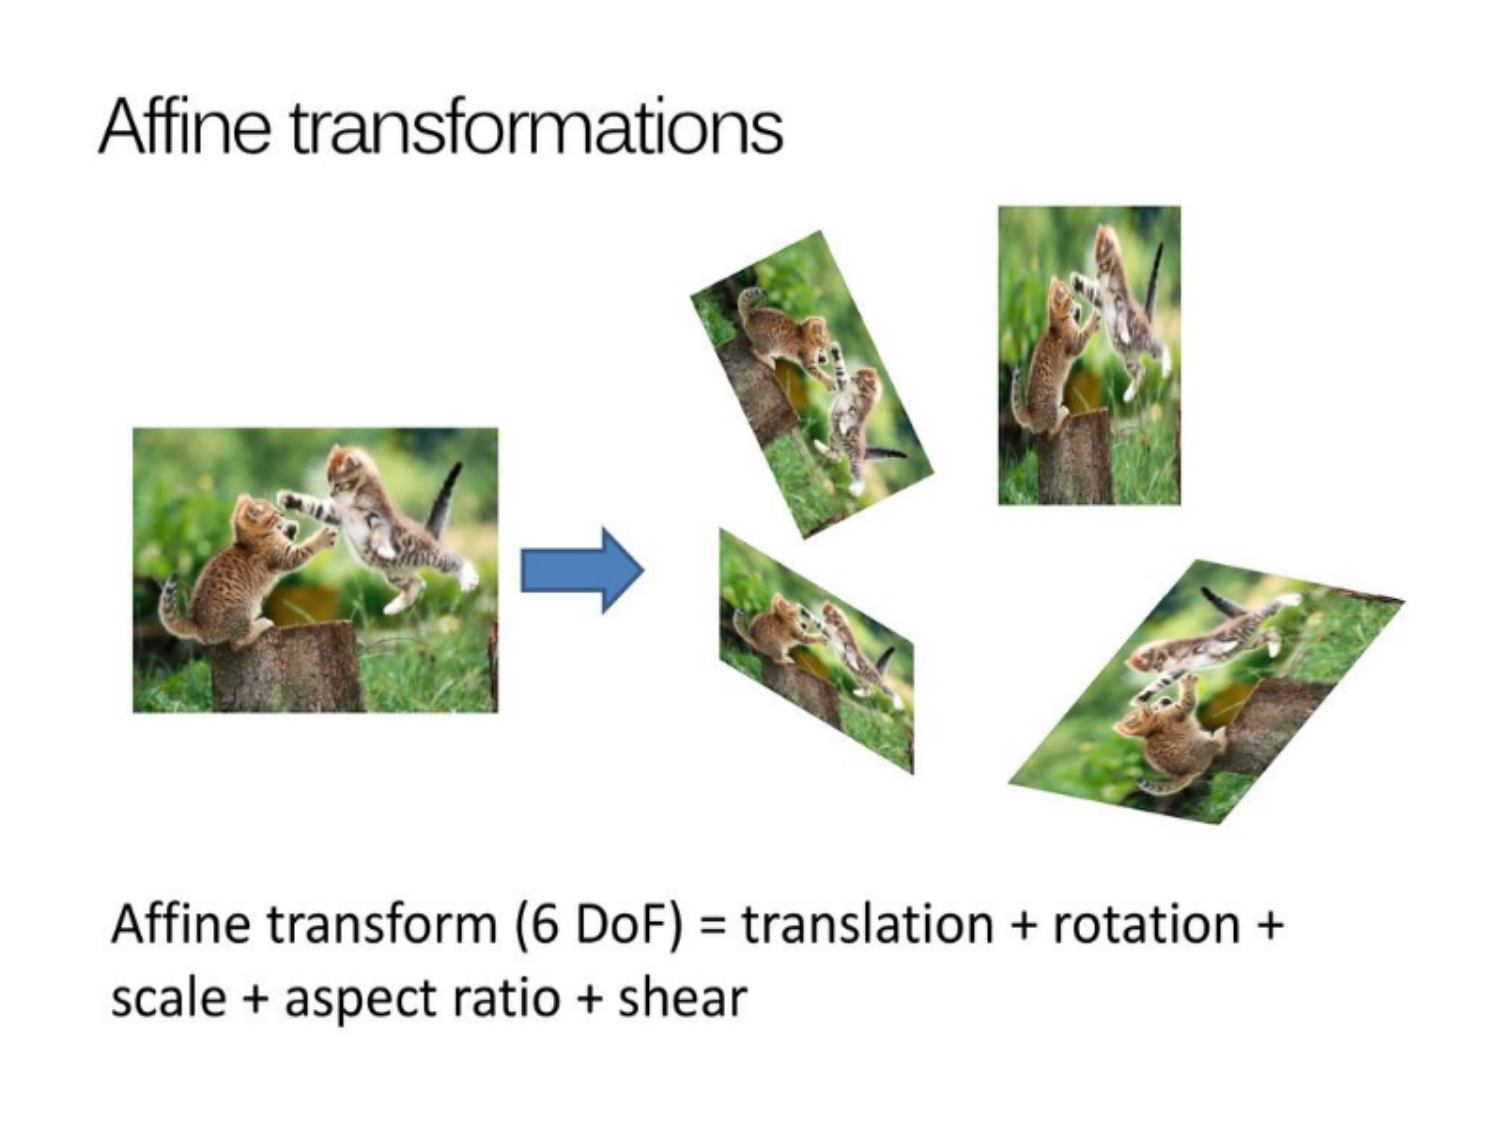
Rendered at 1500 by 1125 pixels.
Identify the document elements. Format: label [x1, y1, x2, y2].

picture [62, 37, 1451, 1063]
